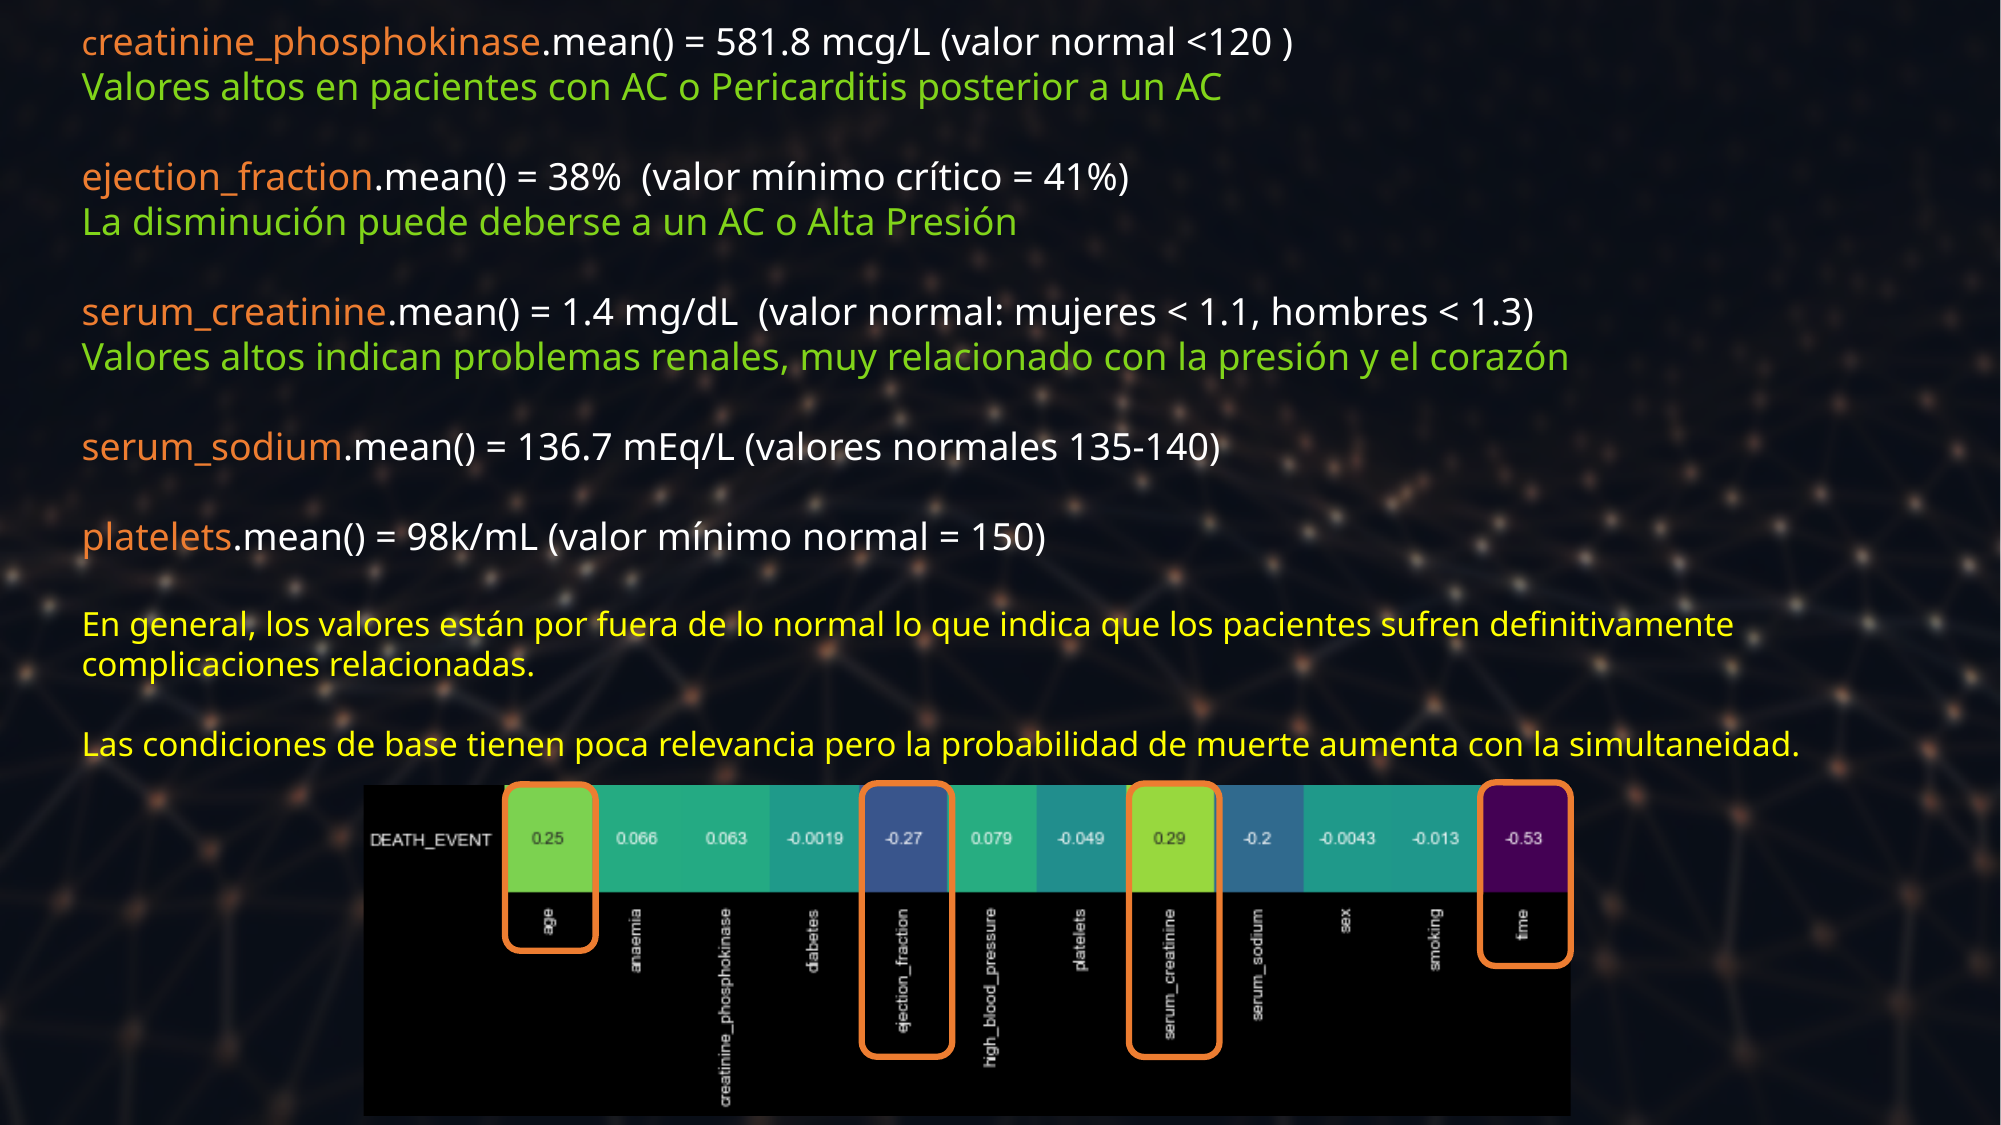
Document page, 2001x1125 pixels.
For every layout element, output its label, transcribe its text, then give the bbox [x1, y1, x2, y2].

text_box [1484, 780, 1567, 784]
text_box creatinine_phosphokinase.mean() = 581.8 mcg/L (valor normal <120 ) Valores altos en pacientes con AC o Pericarditis posterior a un AC ejection_fraction.mean() = 38% (valor mínimo crítico = 41%) La disminución puede deberse a un AC o Alta Presión serum_creatinine.mean() = 1.4 mg/dL (valor normal: mujeres < 1.1, hombres < 1.3) Valores altos indican problemas renales, muy relacionado con la presión y el corazón serum_sodium.mean() = 136.7 mEq/L (valores normales 135-140) platelets.mean() = 98k/mL (valor mínimo normal = 150) En general, los valores están por fuera de lo normal lo que indica que los pacientes sufren definitivamente complicaciones relacionadas. Las condiciones de base tienen poca relevancia pero la probabilidad de muerte aumenta con la simultaneidad. [66, 10, 1985, 811]
picture [0, 0, 2001, 1125]
